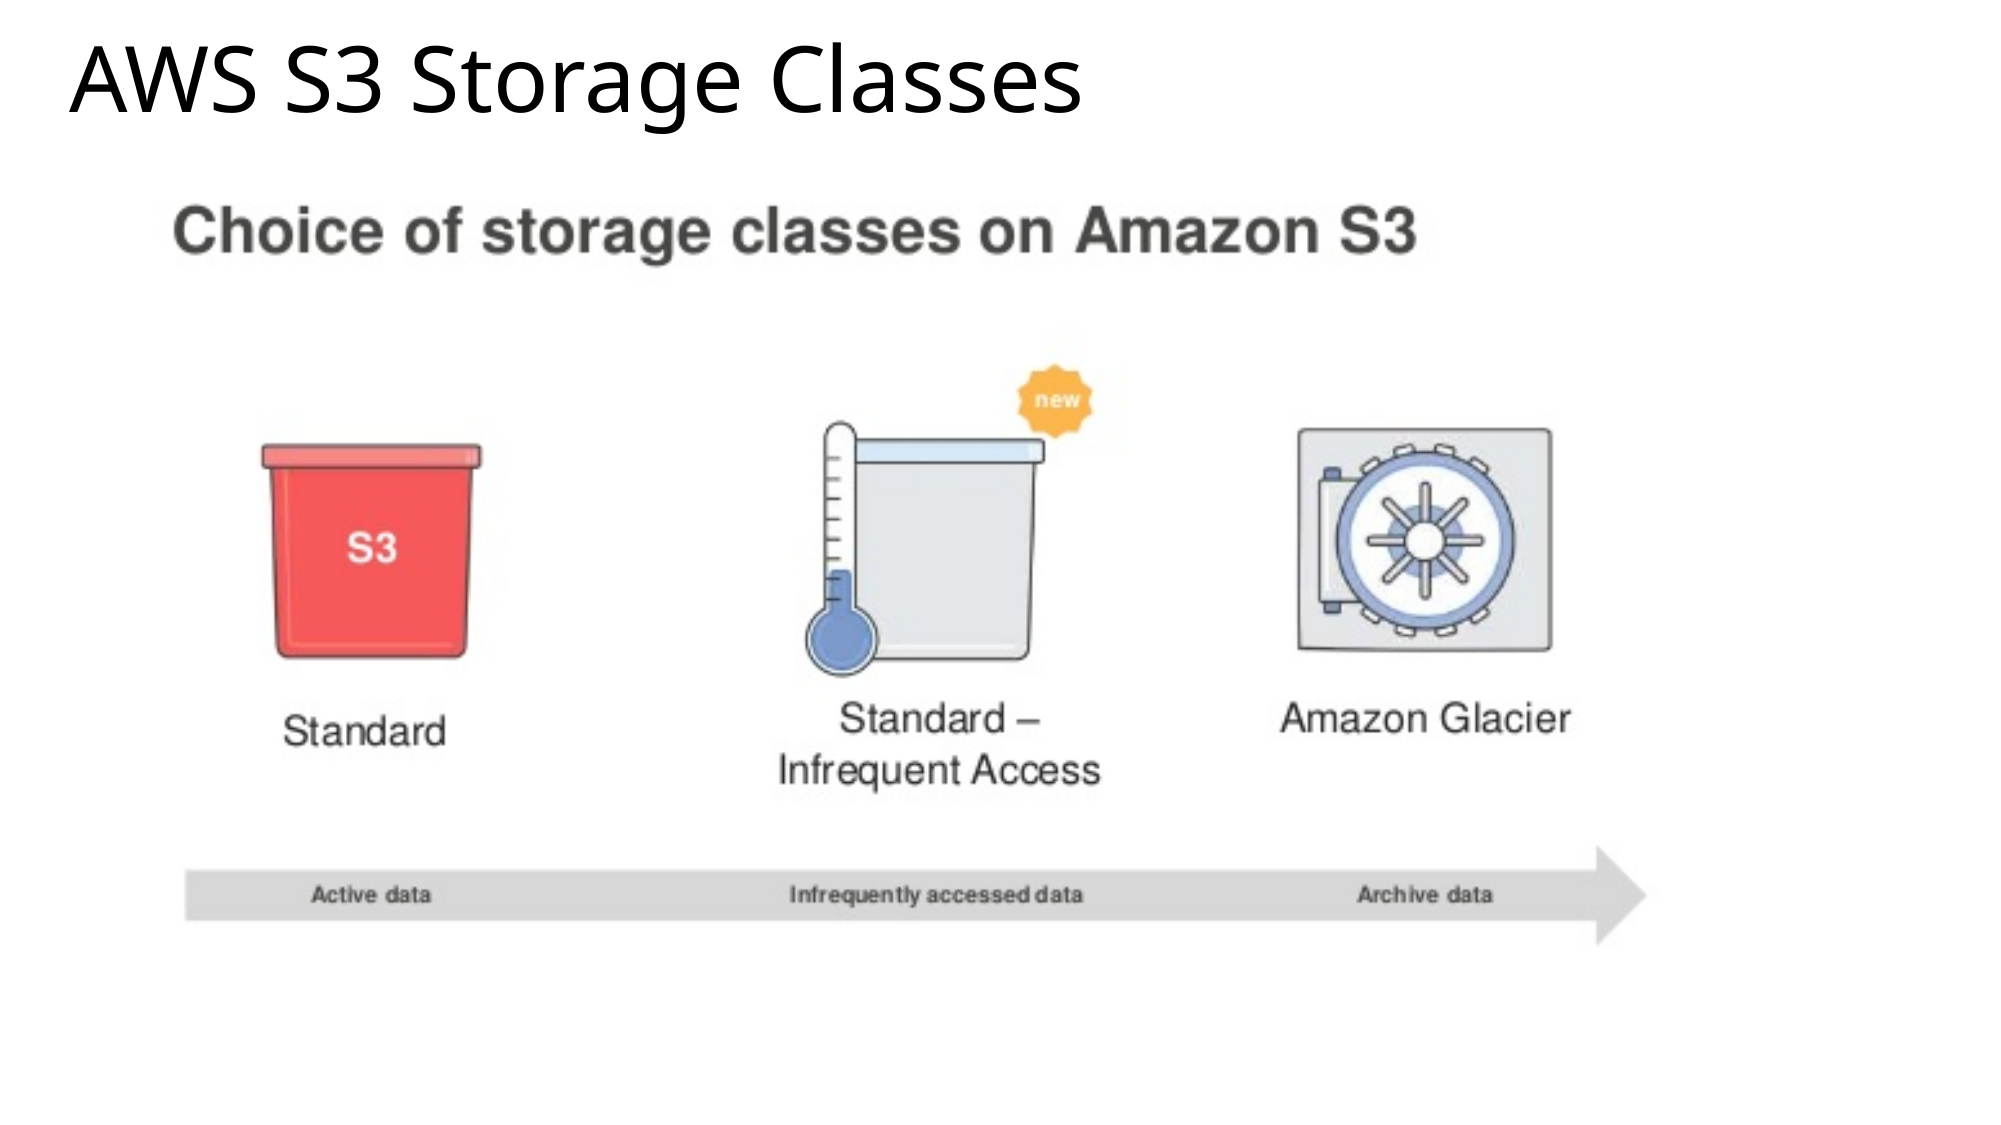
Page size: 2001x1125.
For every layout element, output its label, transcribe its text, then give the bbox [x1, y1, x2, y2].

title AWS S3 Storage Classes [54, 0, 1780, 192]
picture [94, 163, 1739, 1089]
